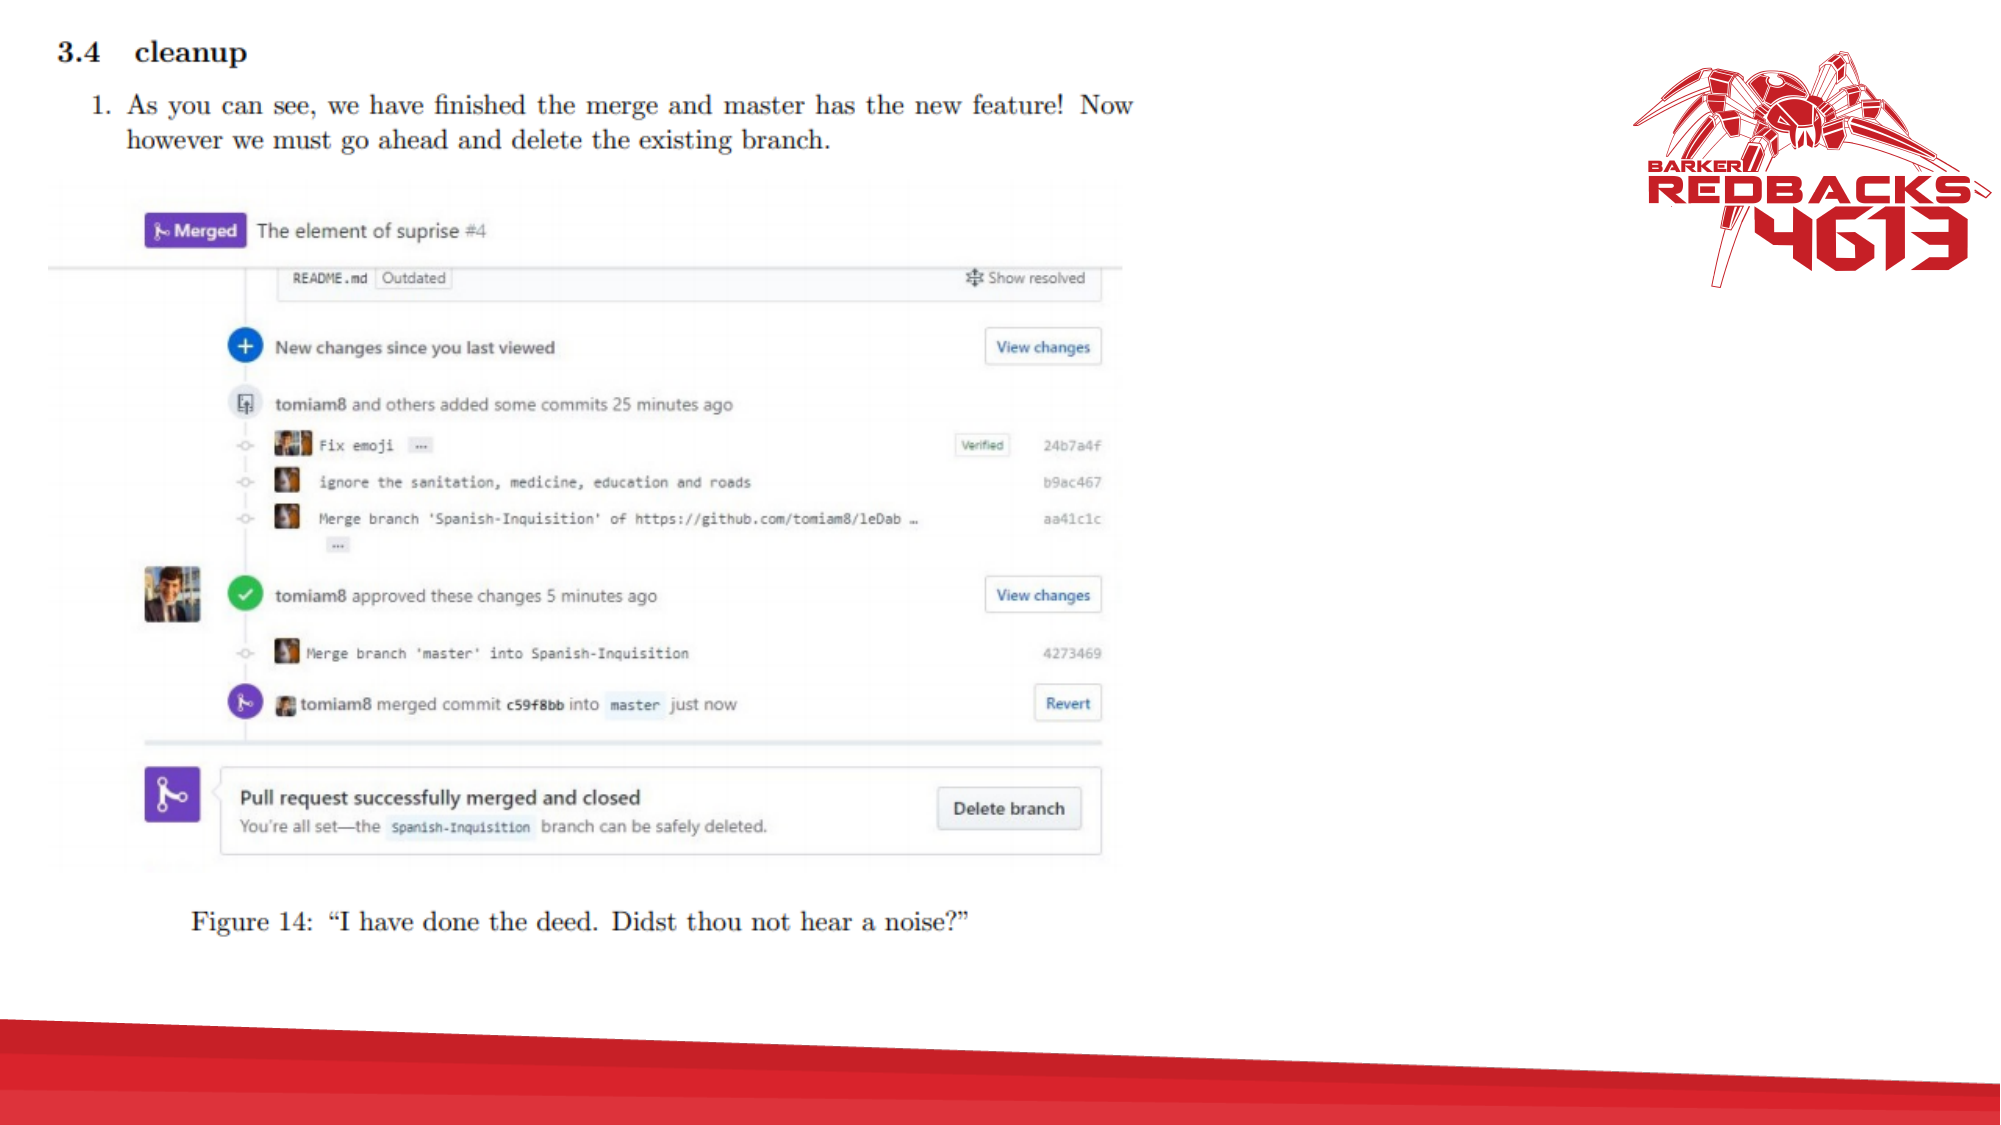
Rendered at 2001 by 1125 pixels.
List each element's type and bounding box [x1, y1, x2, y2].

picture [0, 1019, 2000, 1125]
picture [1633, 51, 1992, 288]
picture [0, 0, 1152, 951]
